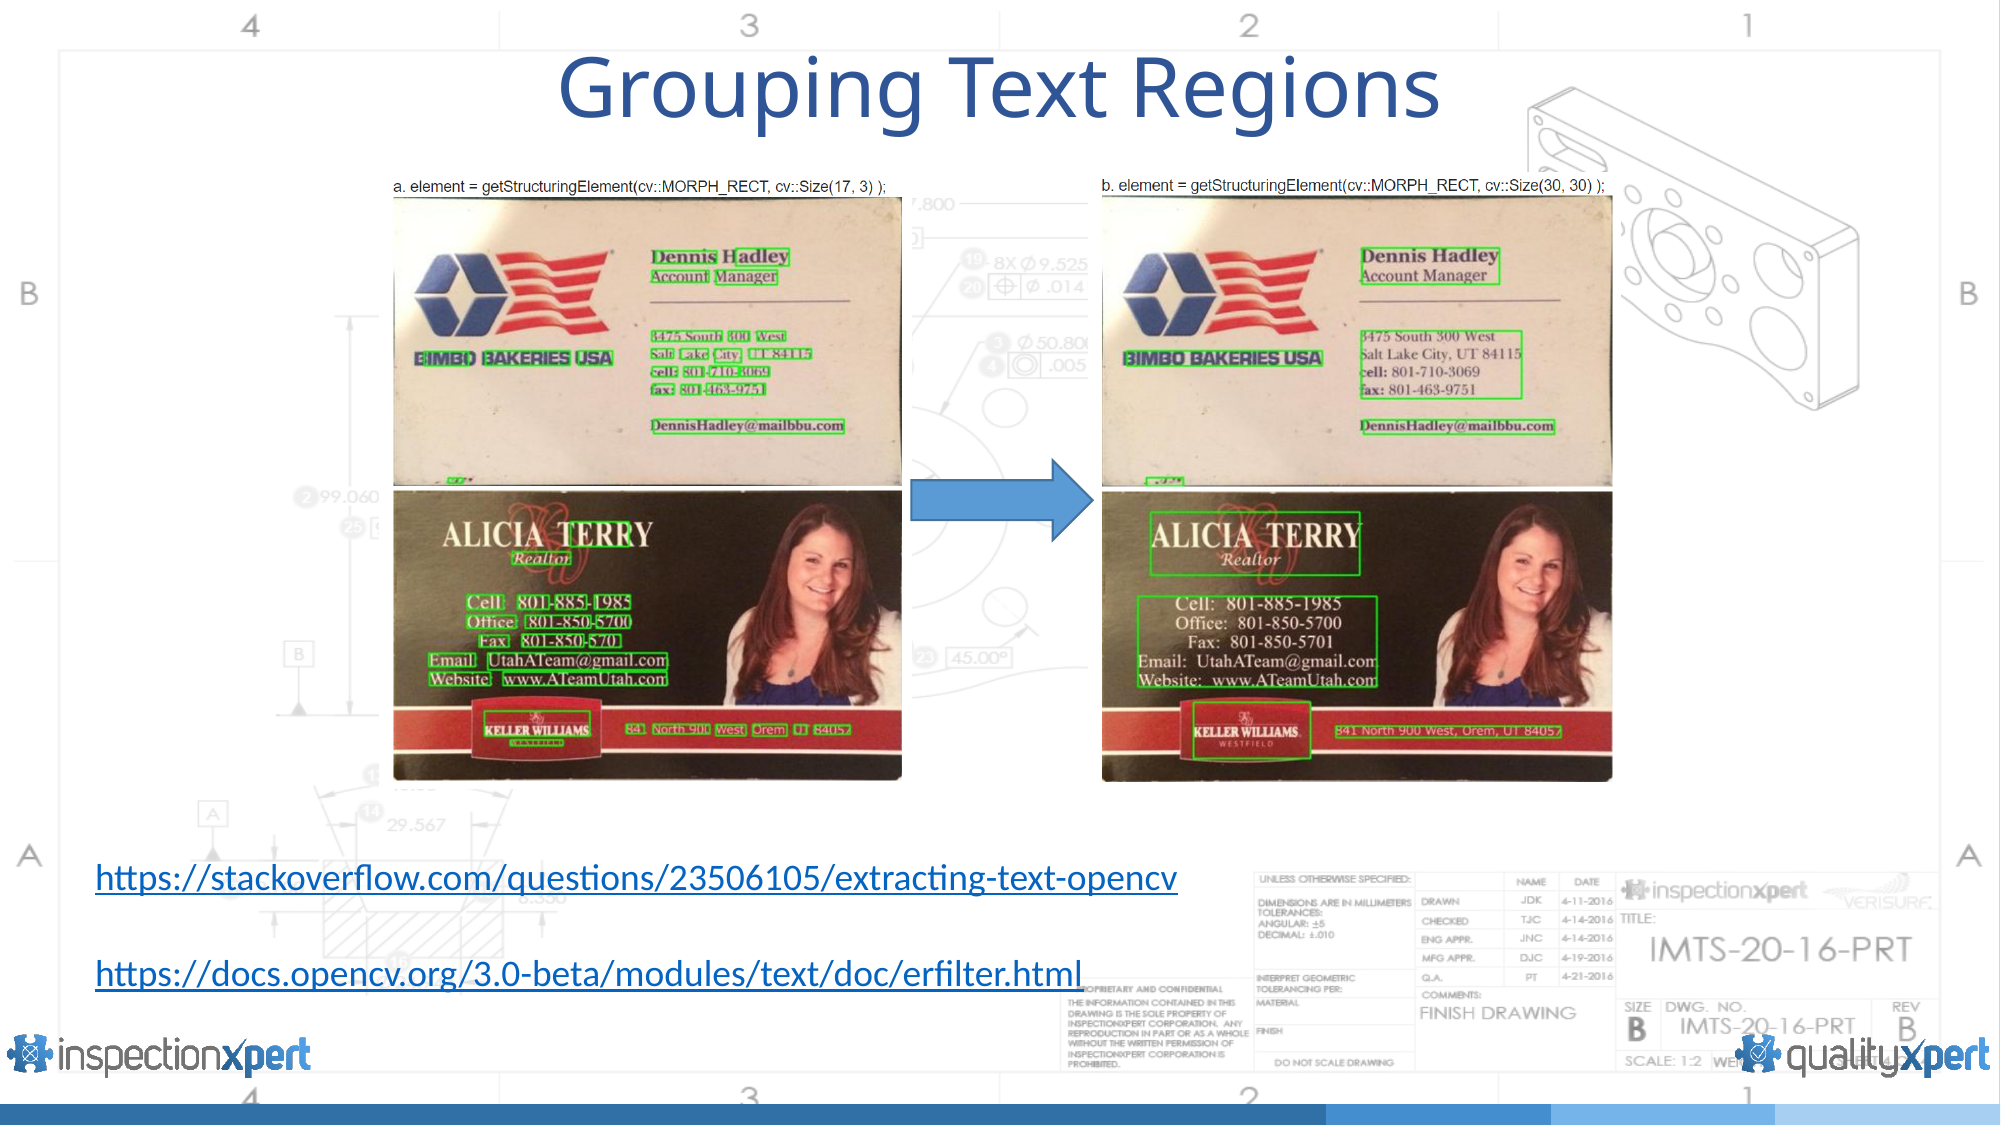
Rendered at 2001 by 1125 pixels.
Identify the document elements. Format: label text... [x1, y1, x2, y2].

picture [0, 1026, 321, 1086]
picture [0, 1104, 2001, 1125]
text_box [379, 172, 1621, 789]
text_box https://stackoverflow.com/questions/23506105/extracting-text-opencv [80, 845, 1417, 906]
text_box https://docs.opencv.org/3.0-beta/modules/text/doc/erfilter.html [80, 941, 1621, 1002]
title Grouping Text Regions [0, 0, 2000, 181]
picture [1724, 1026, 2001, 1086]
